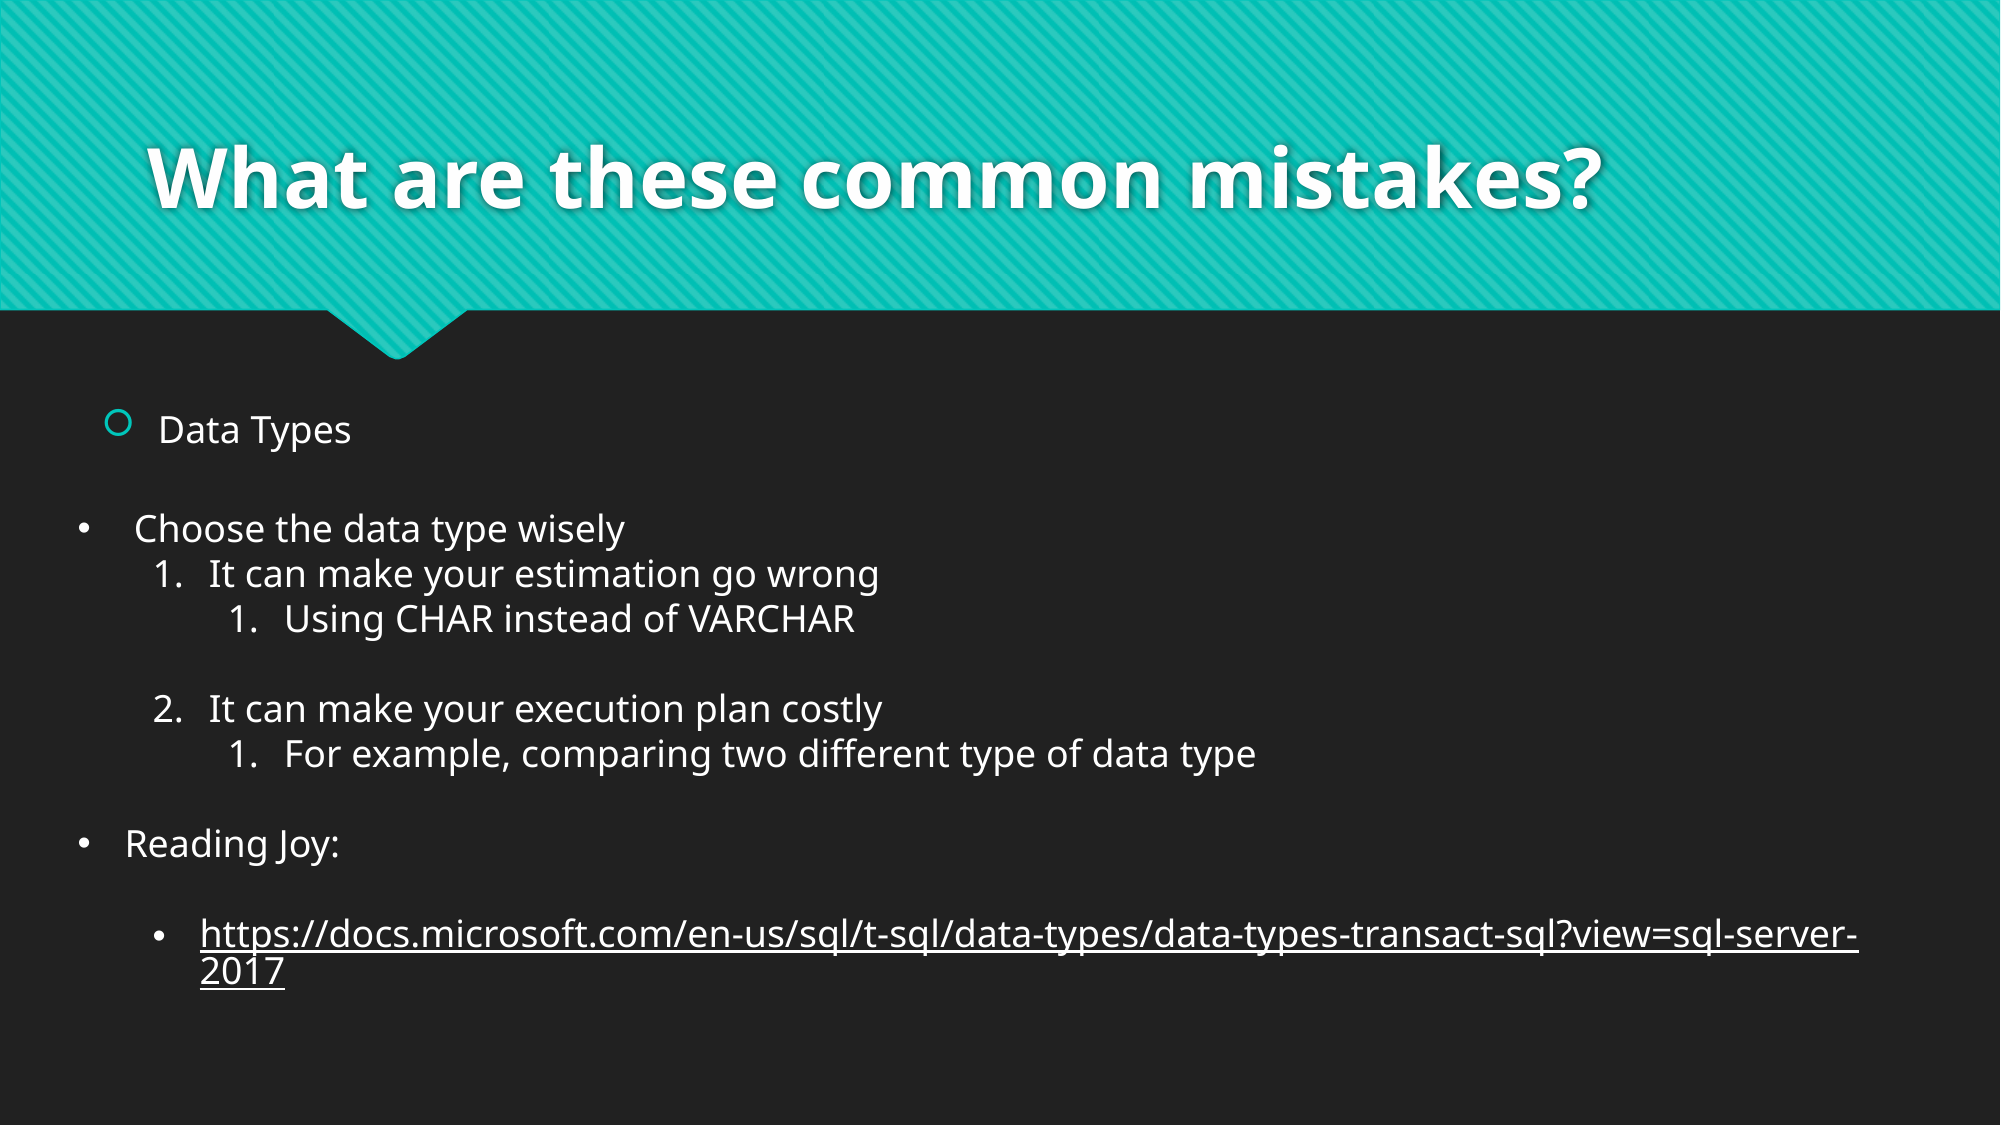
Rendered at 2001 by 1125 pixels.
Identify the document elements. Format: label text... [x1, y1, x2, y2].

title What are these common mistakes? [132, 73, 1868, 233]
text_box Choose the data type wisely It can make your estimation go wrong Using CHAR instead of VARCHAR It can make your execution plan costly For example, comparing two different type of data type Reading Joy: https://docs.microsoft.com/en-us/sql/t-sql/data-types/data-types-transact-sql?view=sql-server-2017 [63, 497, 1890, 1125]
text_box Data Types [86, 398, 1822, 470]
